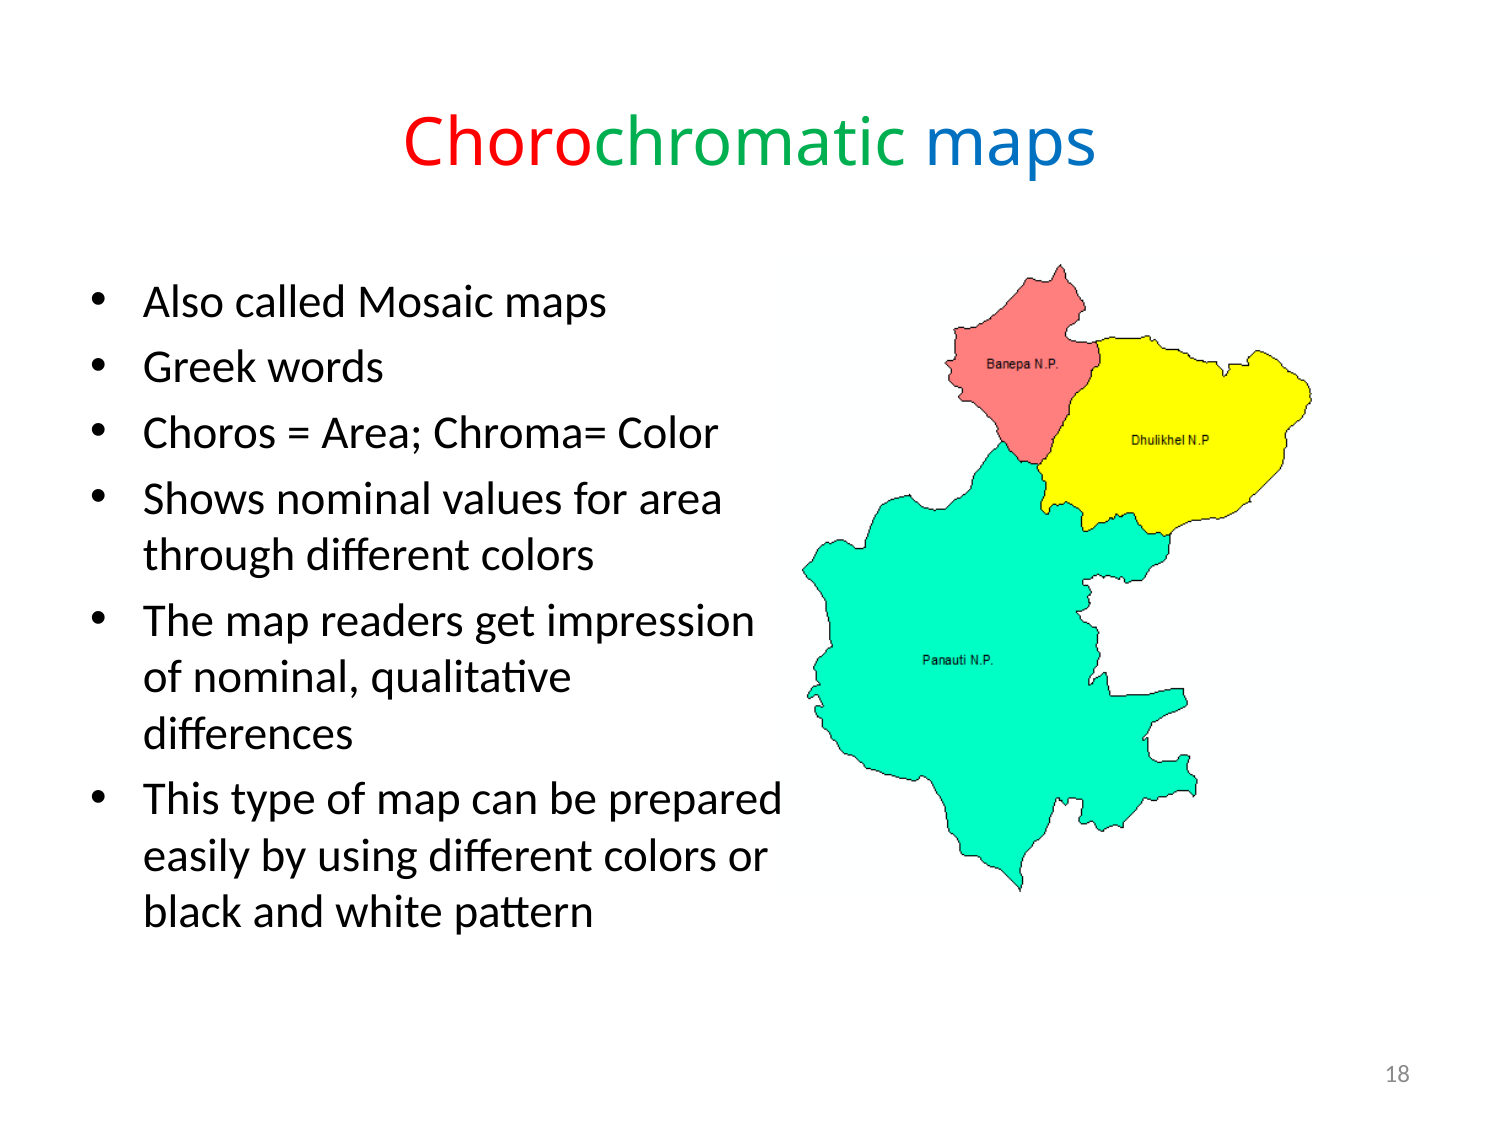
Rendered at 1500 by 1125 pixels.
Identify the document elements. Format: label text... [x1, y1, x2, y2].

list Also called Mosaic maps Greek words Choros = Area; Chroma= Color Shows nominal values for area through different colors The map readers get impression of nominal, qualitative differences This type of map can be prepared easily by using different colors or black and white pattern [75, 262, 800, 1005]
title Chorochromatic maps [75, 45, 1425, 233]
picture [774, 258, 1438, 897]
slide_number 18 [1074, 1042, 1425, 1103]
